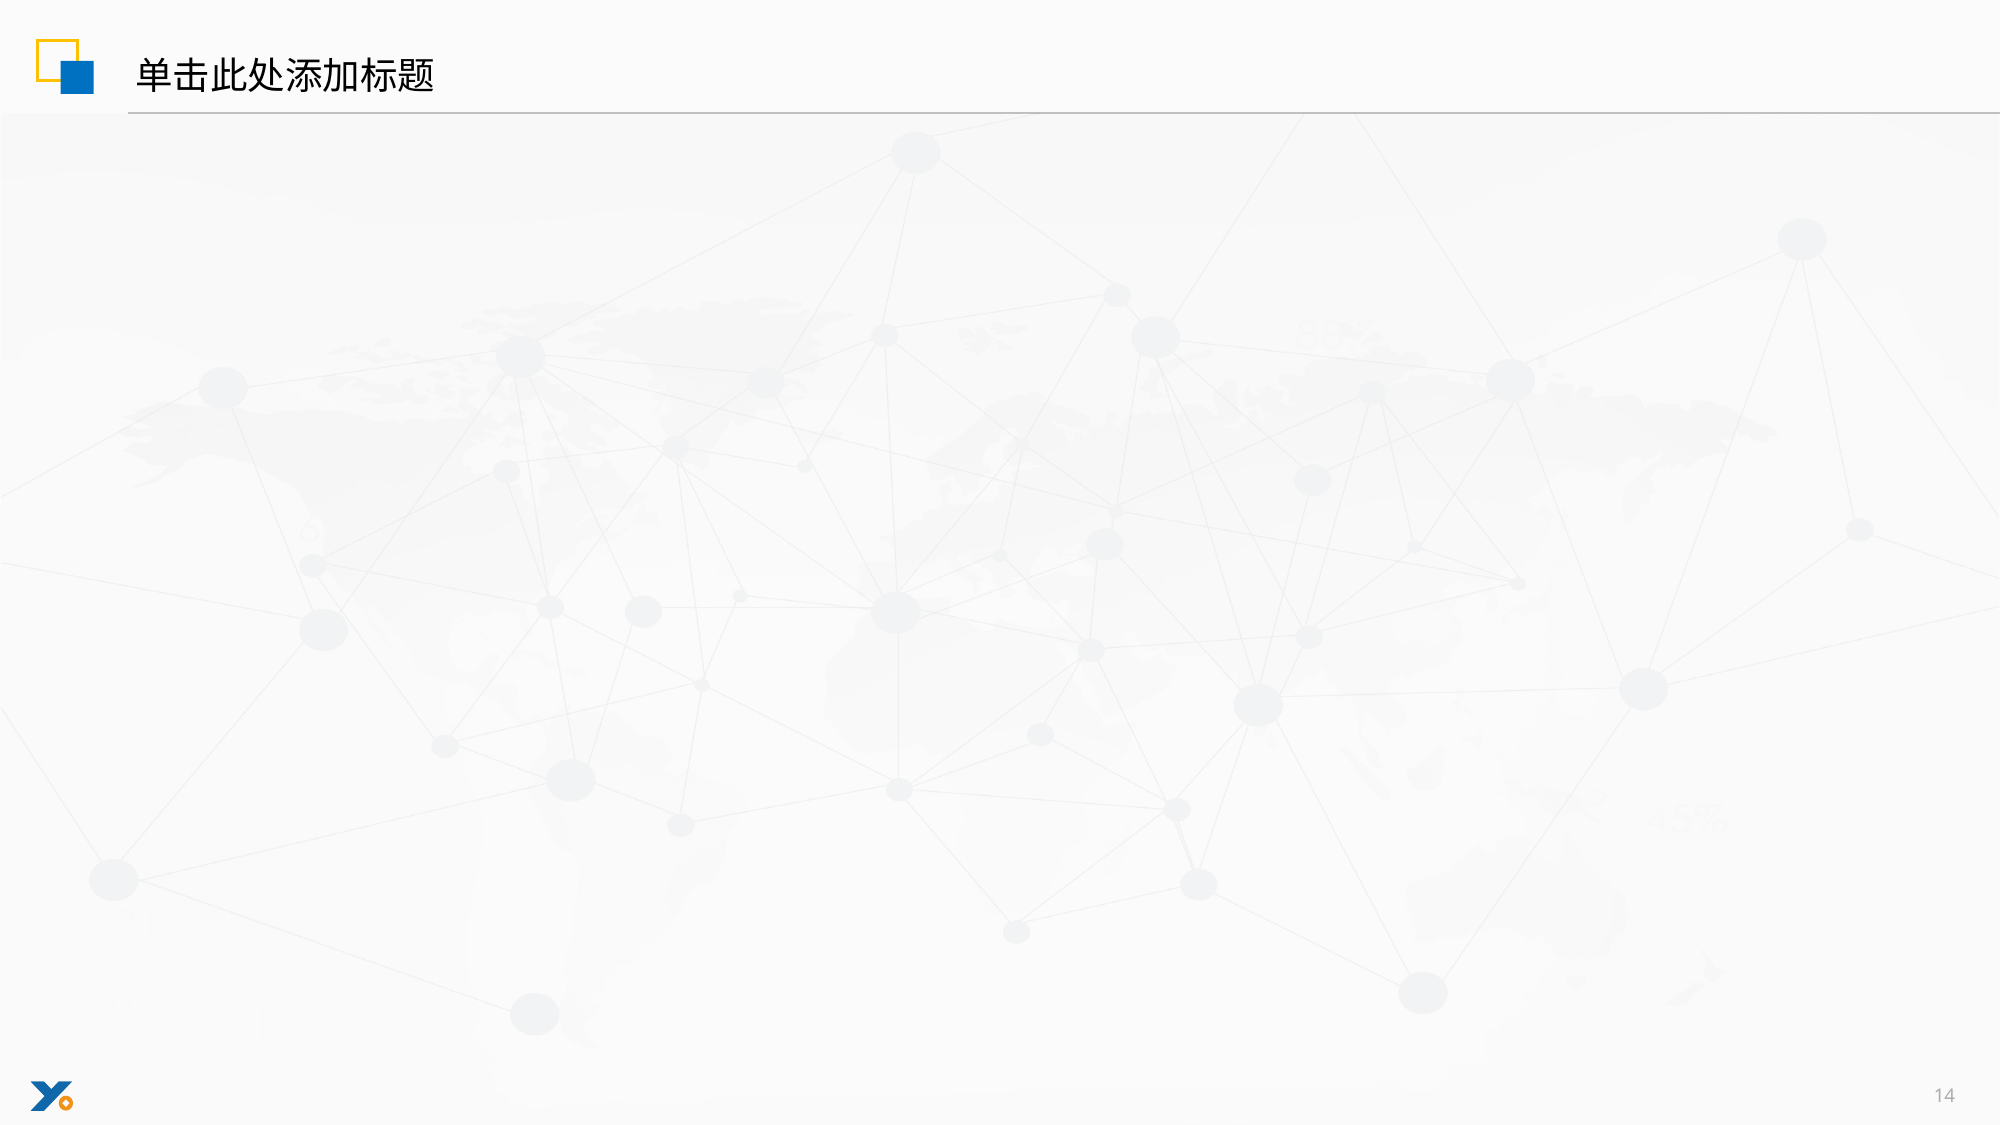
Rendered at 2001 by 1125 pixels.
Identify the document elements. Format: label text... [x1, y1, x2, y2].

picture [30, 1081, 78, 1112]
text_box 单击此处添加标题 [127, 44, 1900, 106]
